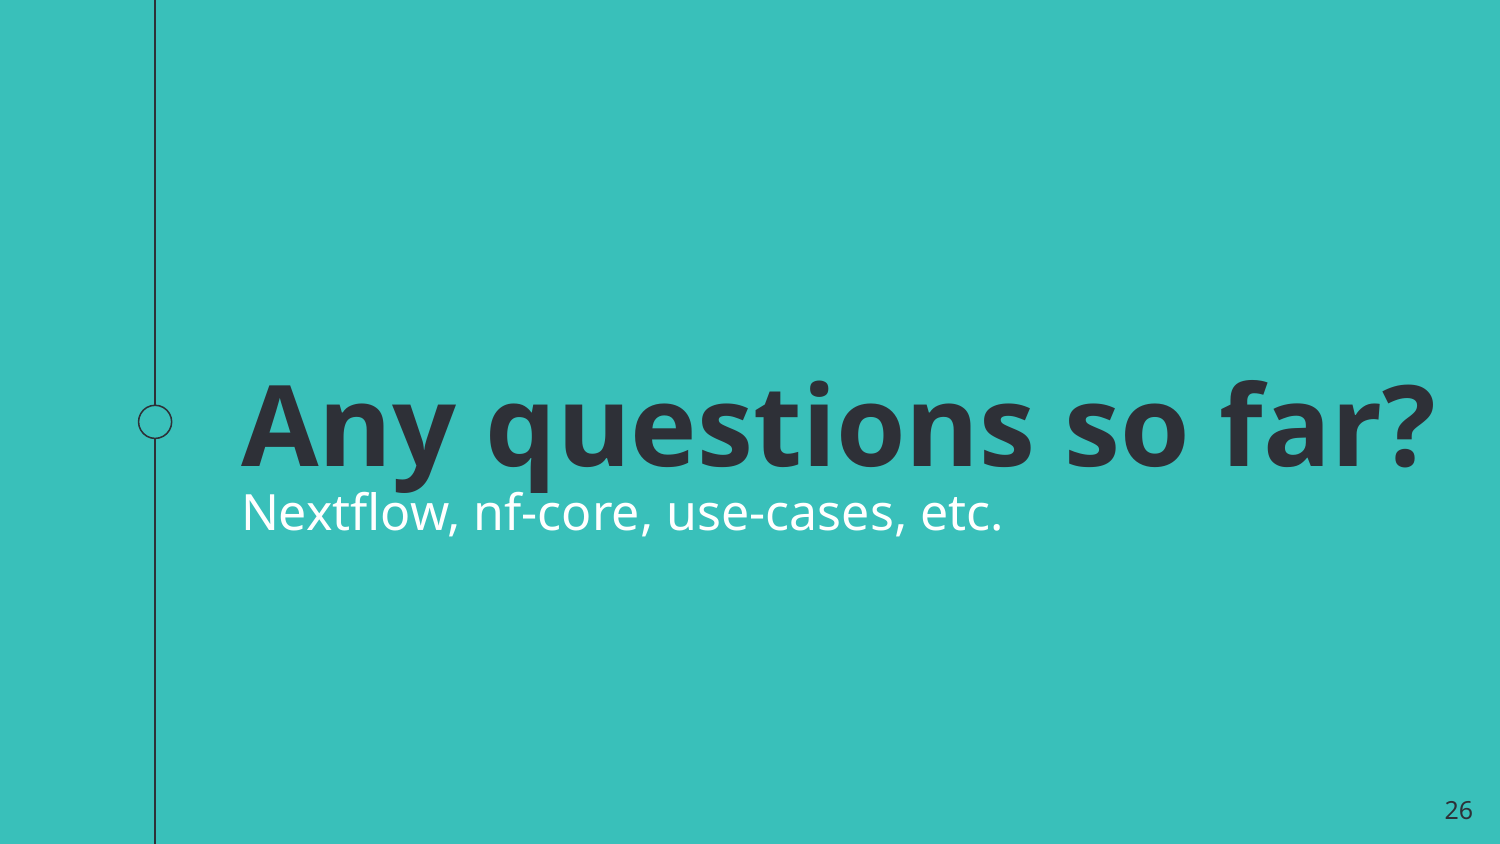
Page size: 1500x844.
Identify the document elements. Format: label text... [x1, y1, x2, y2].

title Any questions so far? [226, 326, 1463, 517]
subtitle Nextflow, nf-core, use-cases, etc. [226, 465, 1378, 629]
slide_number 26 [1398, 779, 1489, 832]
